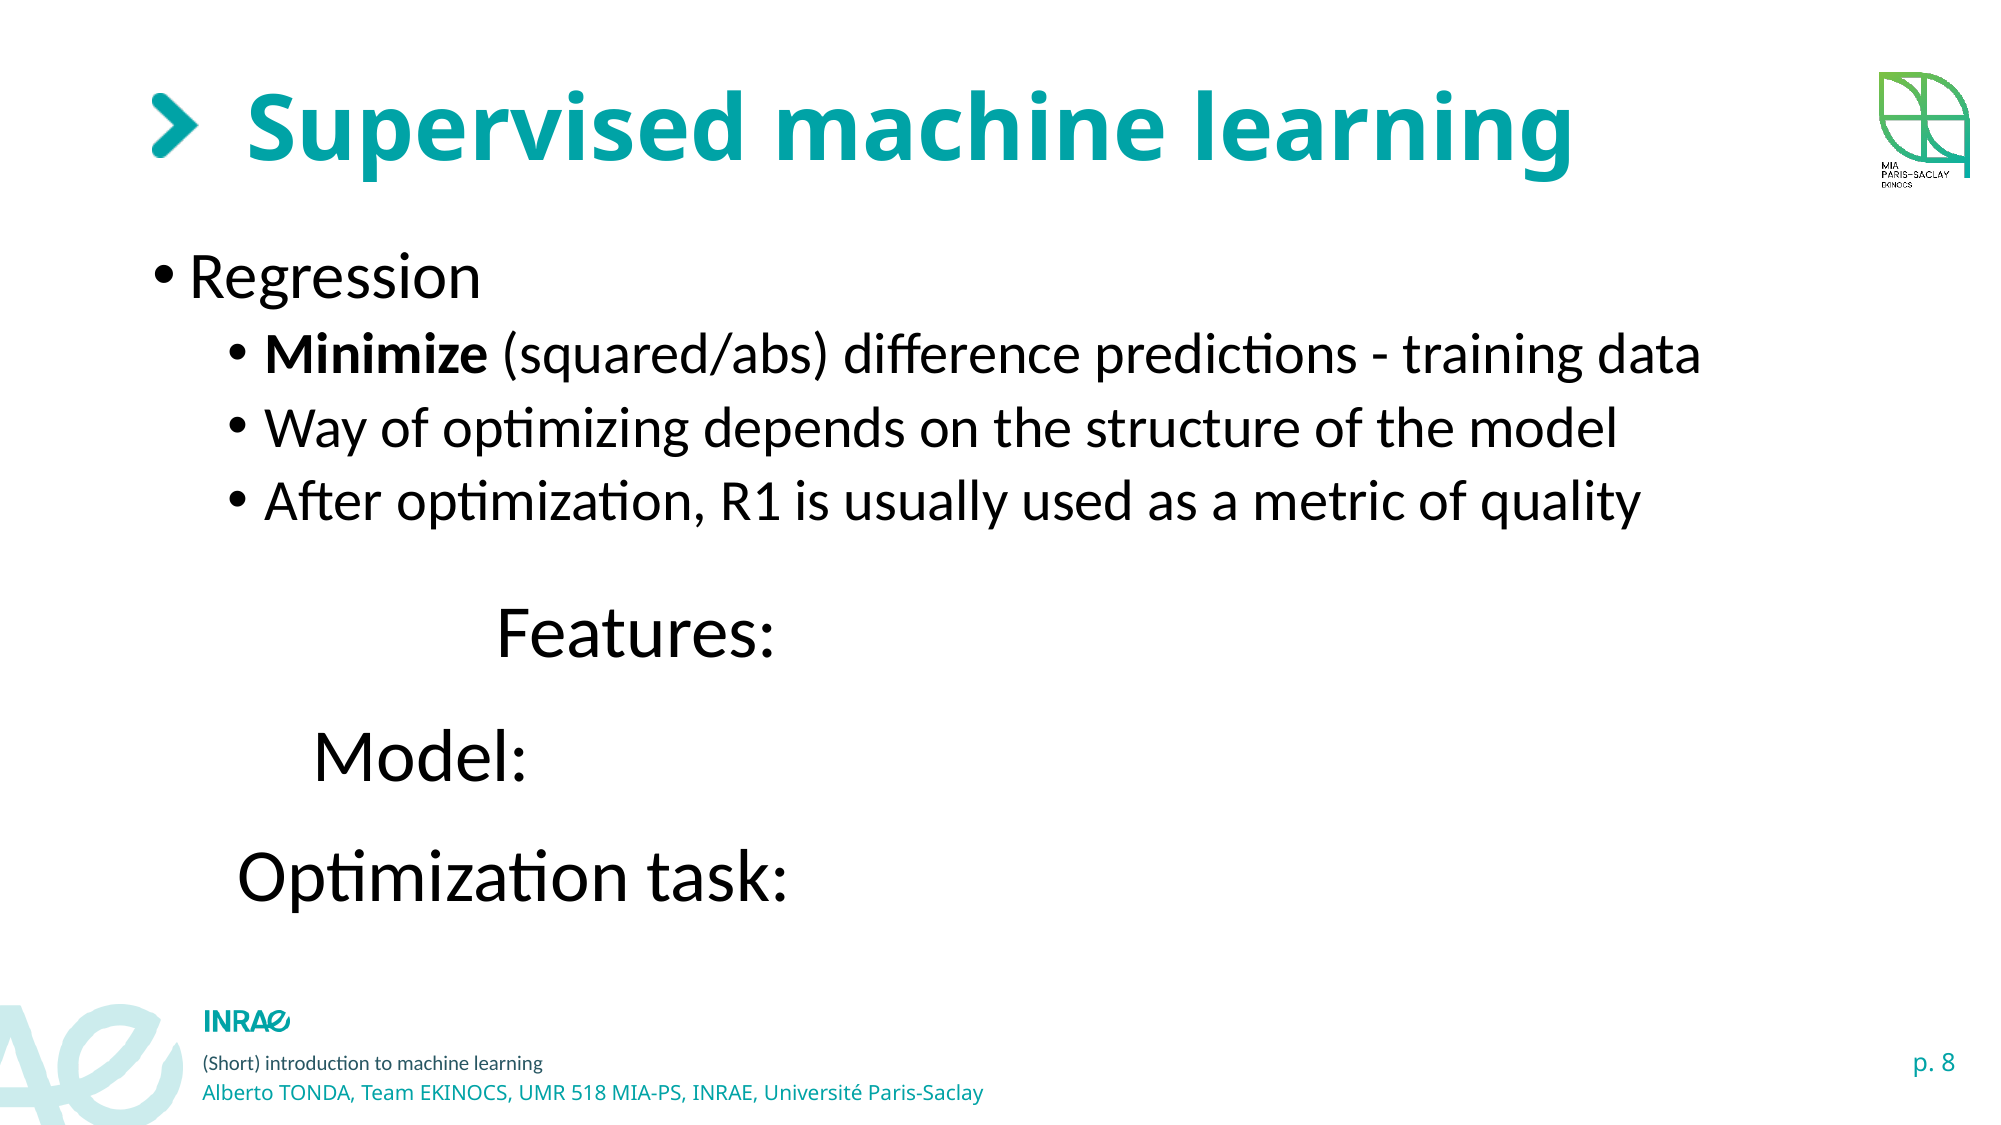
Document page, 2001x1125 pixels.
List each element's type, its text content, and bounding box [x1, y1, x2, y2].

picture [1862, 54, 1986, 205]
picture [152, 93, 200, 158]
picture [0, 996, 329, 1125]
title Supervised machine learning [137, 59, 1863, 203]
list Regression Minimize (squared/abs) difference predictions - training data Way of optimizing depends on the structure of the model After optimization, R1 is usually used as a metric of quality [137, 233, 1863, 1001]
